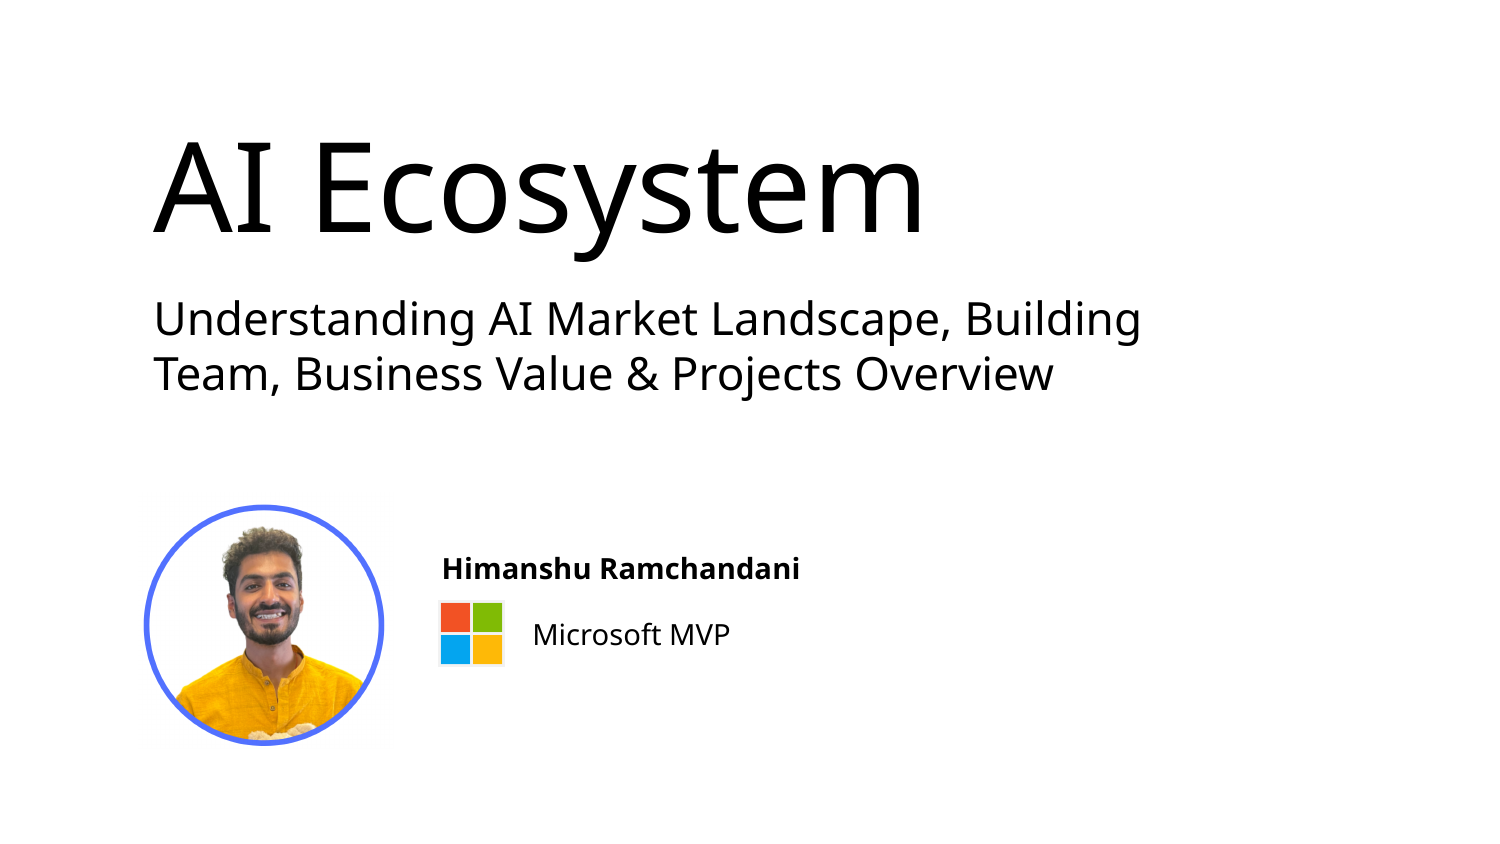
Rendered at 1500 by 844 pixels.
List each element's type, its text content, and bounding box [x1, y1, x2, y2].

text_box Microsoft MVP [517, 600, 774, 666]
text_box AI Ecosystem [138, 92, 1389, 273]
text_box Understanding AI Market Landscape, Building Team, Business Value & Projects Overview [138, 274, 1290, 415]
text_box Himanshu Ramchandani [426, 535, 864, 601]
picture [438, 600, 505, 667]
picture [137, 492, 395, 749]
